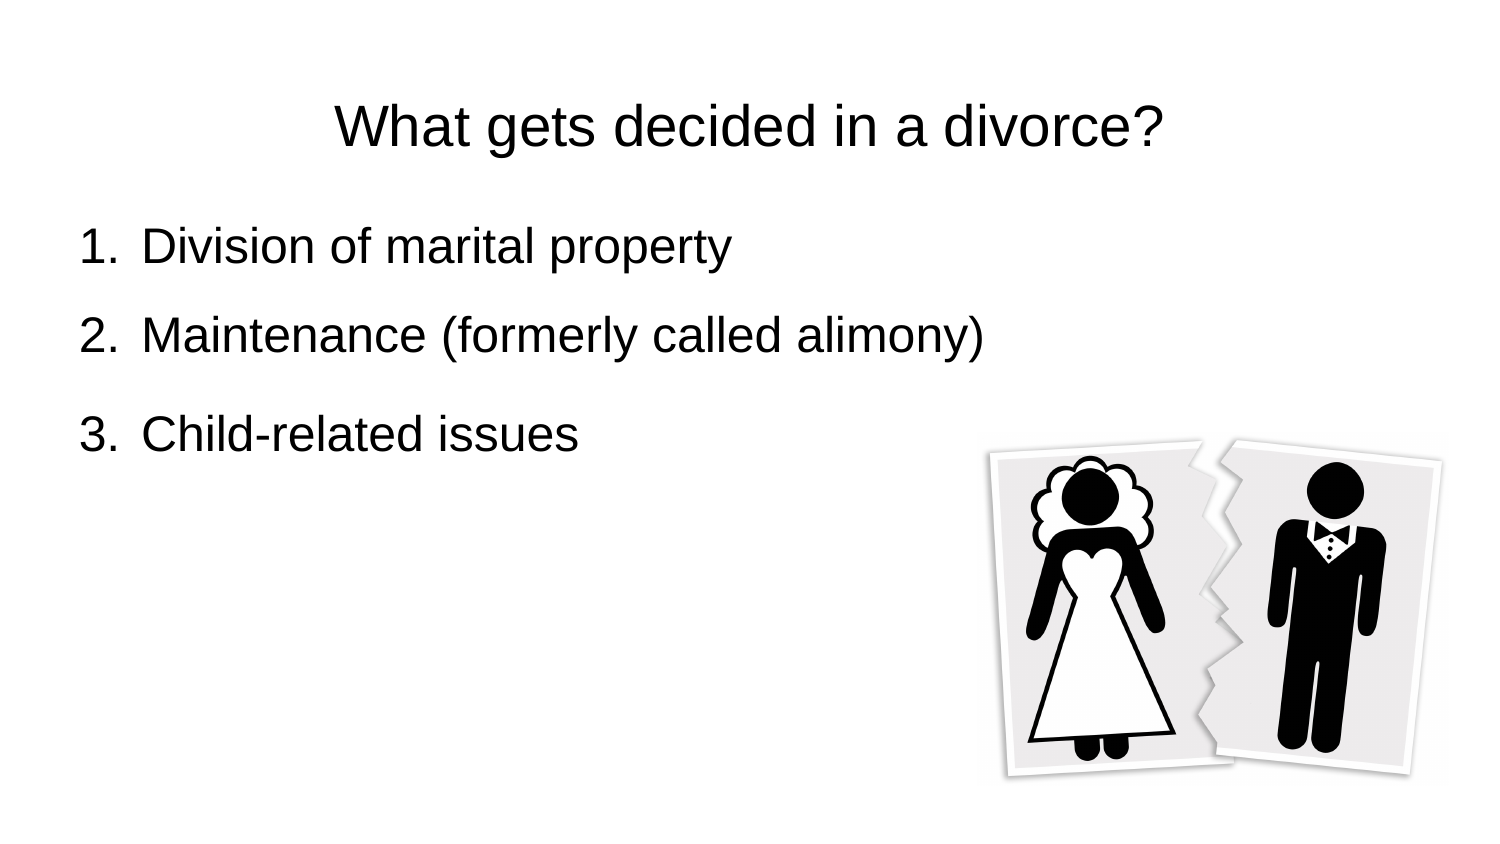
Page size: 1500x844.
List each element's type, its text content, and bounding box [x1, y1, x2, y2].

list Division of marital property Maintenance (formerly called alimony) Child-related issues [51, 189, 1449, 750]
title What gets decided in a divorce? [51, 72, 1449, 167]
picture [977, 432, 1450, 787]
